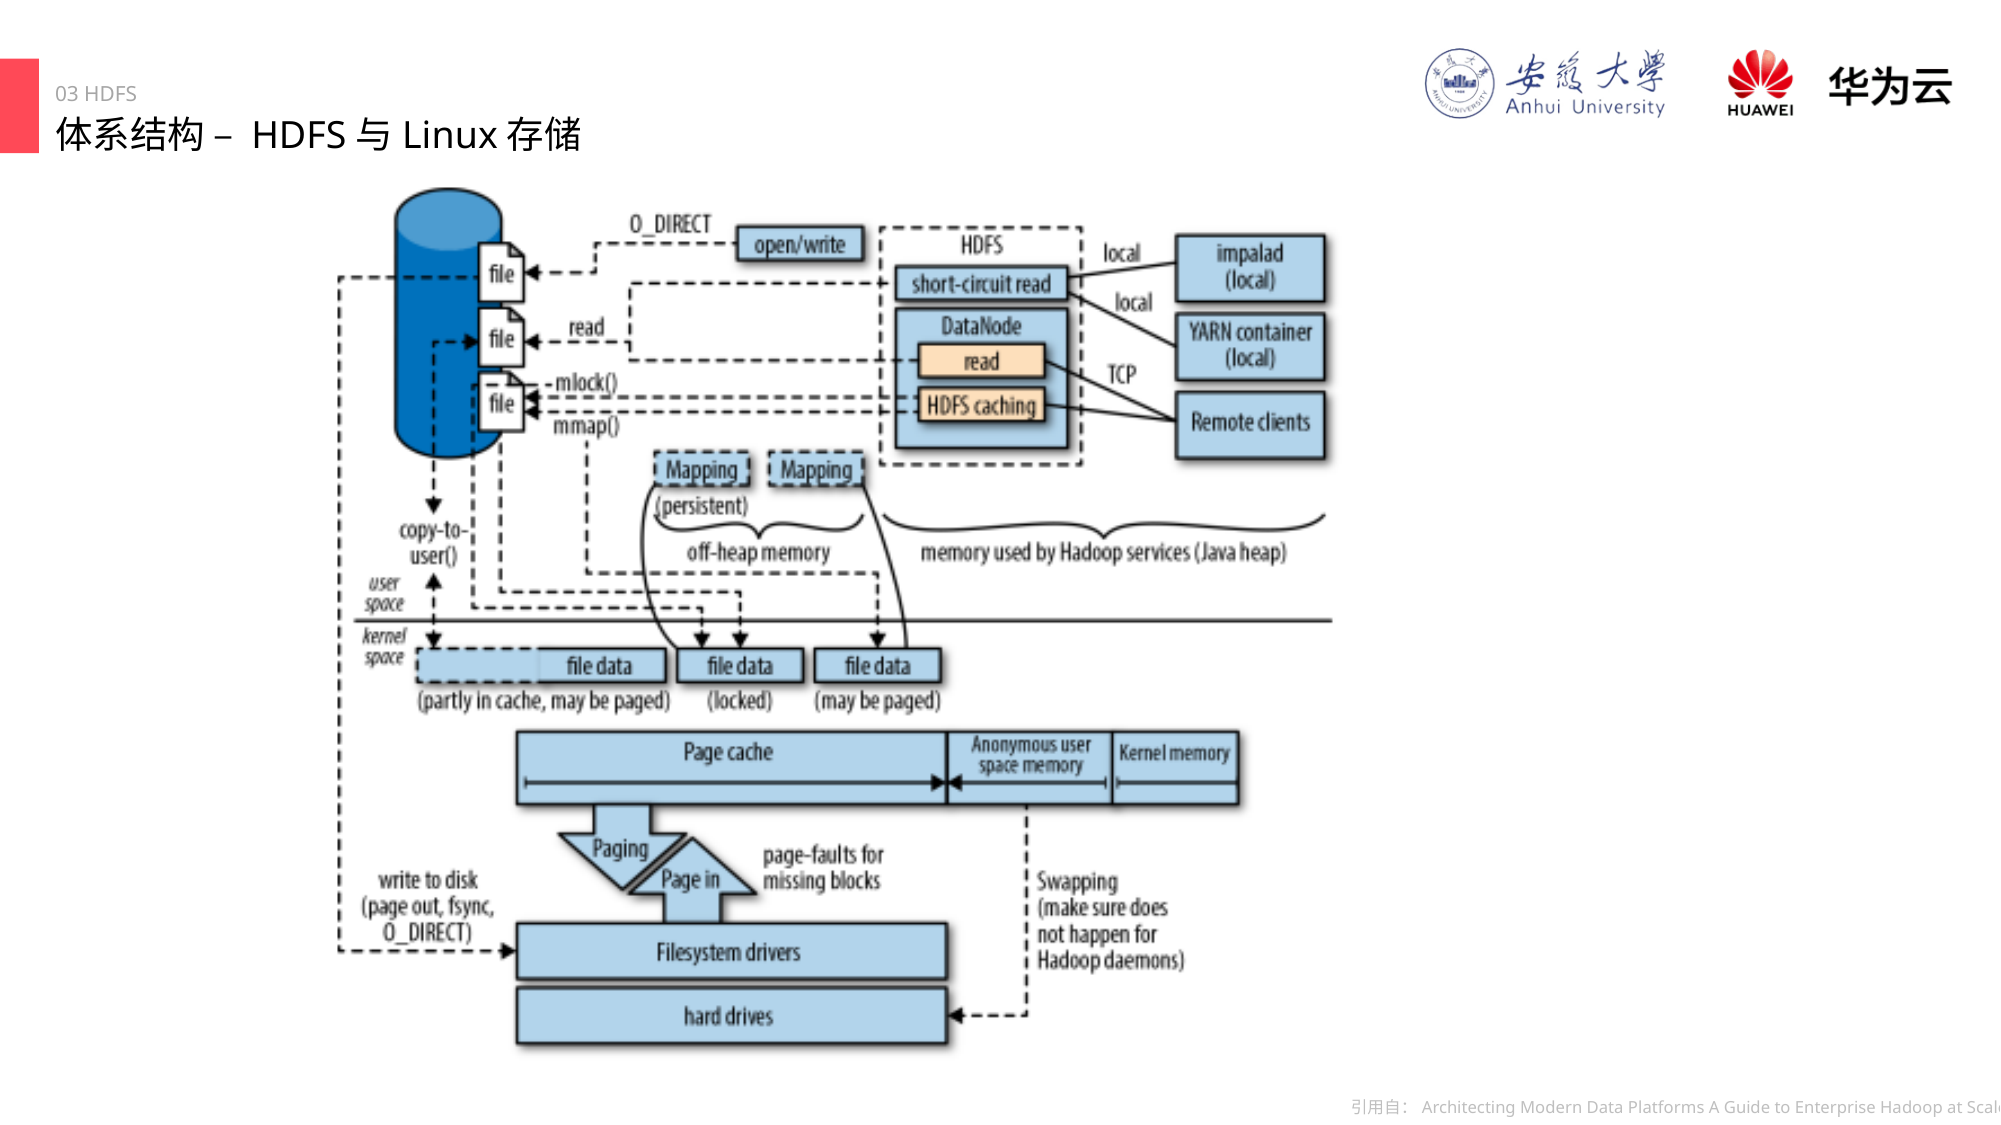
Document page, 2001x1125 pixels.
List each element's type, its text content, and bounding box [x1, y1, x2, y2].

picture [318, 177, 1360, 1065]
text_box 03 HDFS 体系结构 – HDFS与Linux存储 [39, 58, 1931, 154]
picture [1726, 48, 1955, 119]
text_box [0, 58, 39, 154]
text_box 引用自：Architecting Modern Data Platforms A Guide to Enterprise Hadoop at Scale [1336, 1089, 2000, 1125]
picture [1424, 48, 1666, 119]
